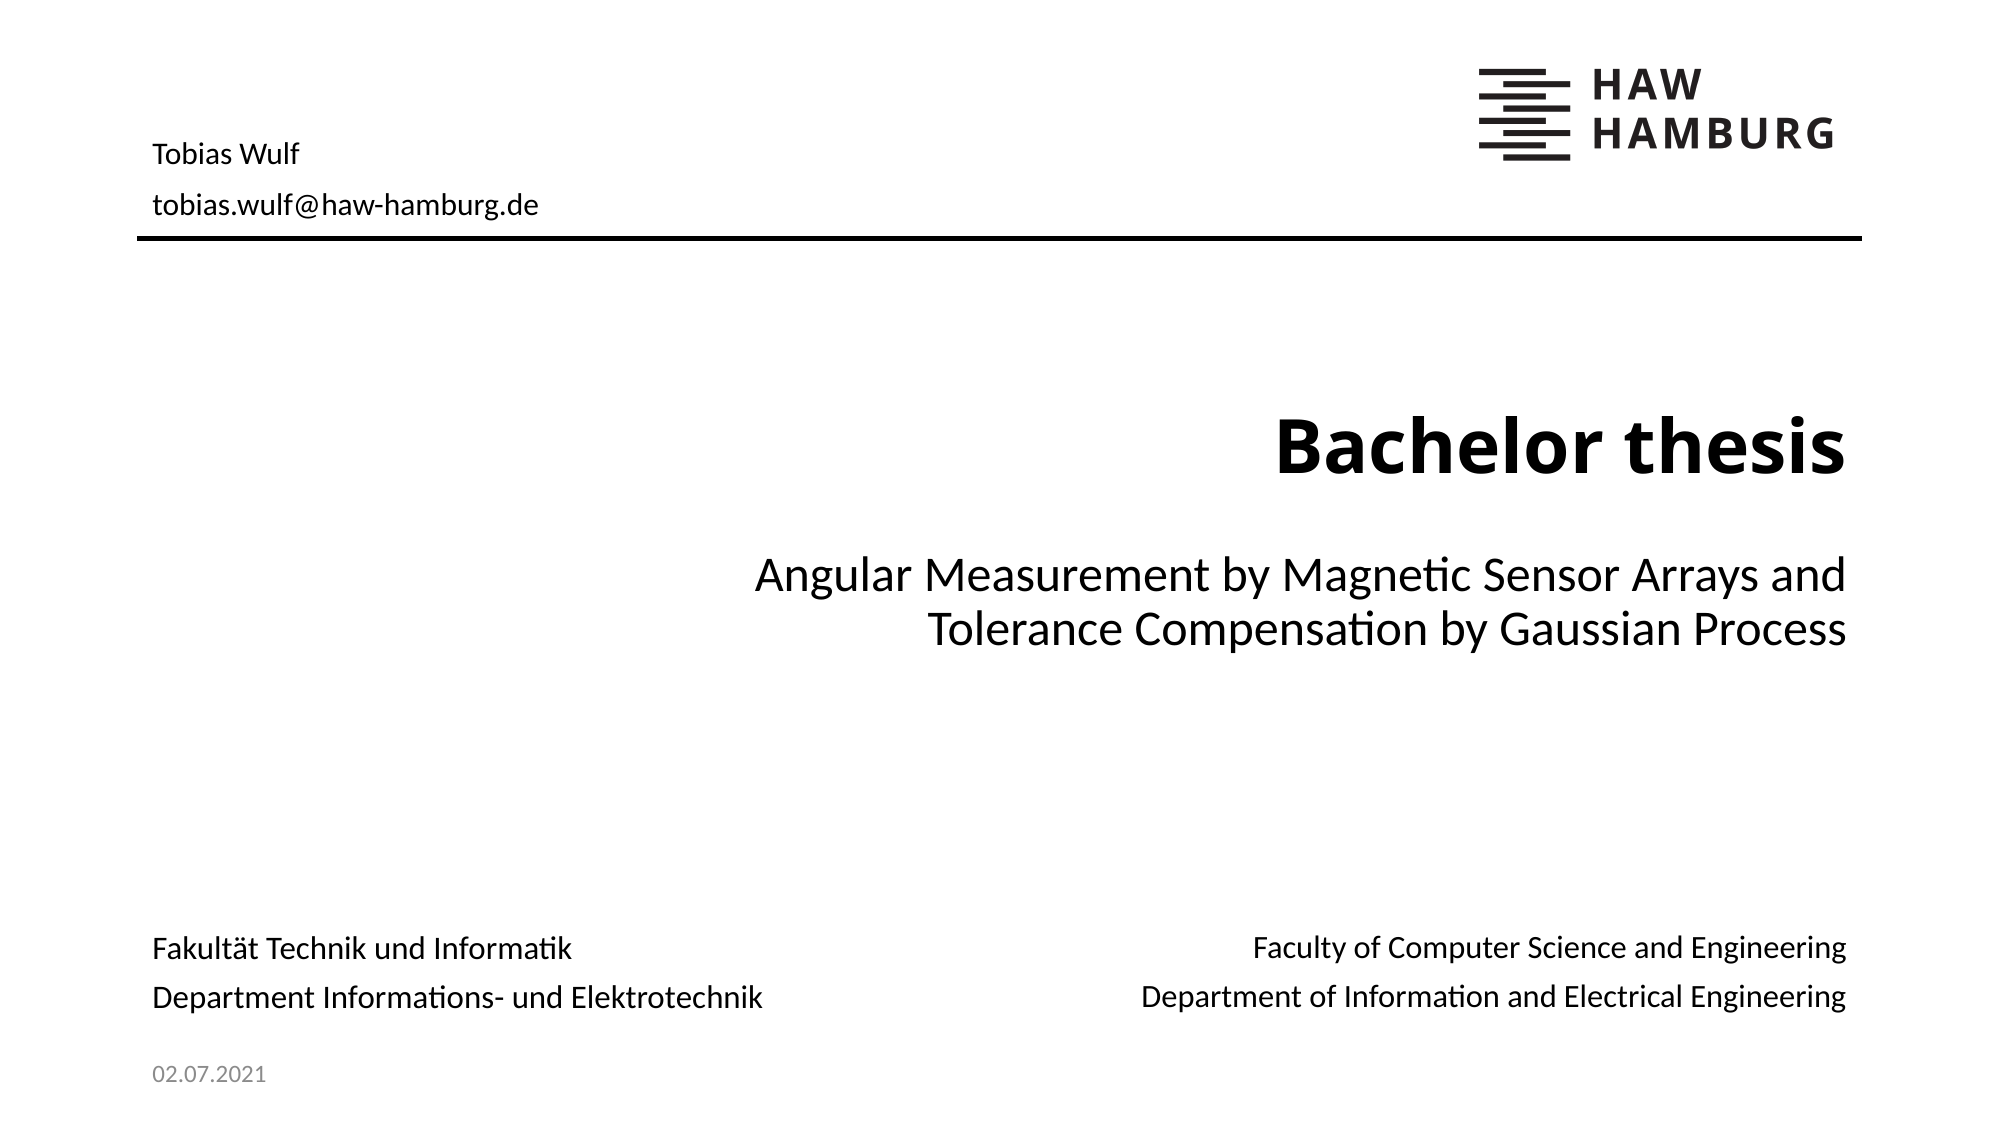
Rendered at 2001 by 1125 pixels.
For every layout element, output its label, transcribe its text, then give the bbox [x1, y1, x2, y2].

subtitle Angular Measurement by Magnetic Sensor Arrays and Tolerance Compensation by Gaussian Process [690, 541, 1863, 723]
title Bachelor thesis [137, 282, 1863, 498]
picture [1448, 38, 1863, 191]
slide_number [137, 1042, 588, 1103]
